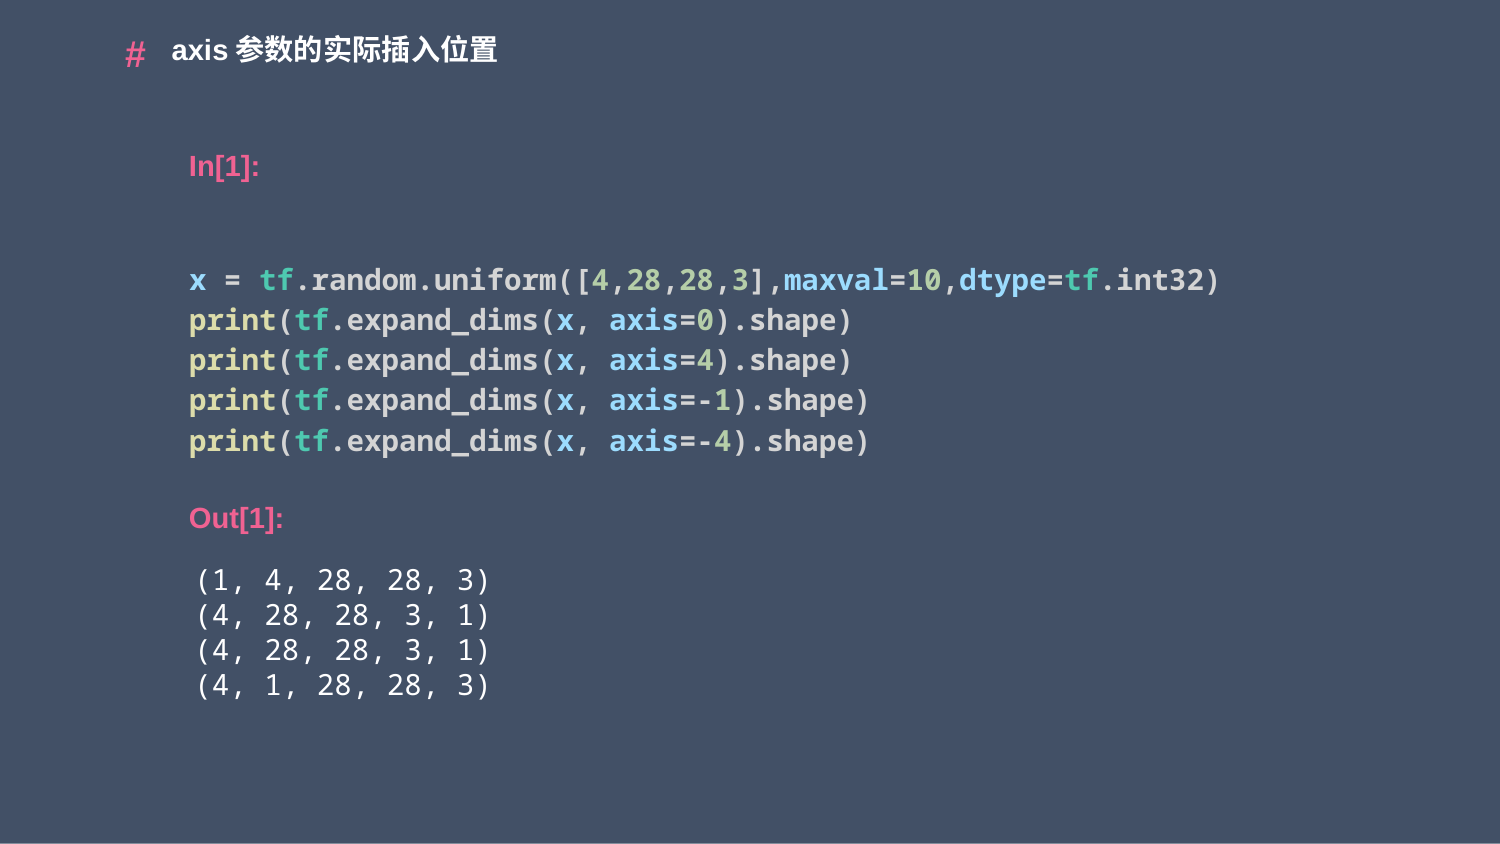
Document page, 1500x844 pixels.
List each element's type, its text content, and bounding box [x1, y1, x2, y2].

text_box axis参数的实际插入位置 [156, 24, 915, 74]
subtitle x = tf.random.uniform([4,28,28,3],maxval=10,dtype=tf.int32) print(tf.expand_dims(x, axis=0).shape) print(tf.expand_dims(x, axis=4).shape) print(tf.expand_dims(x, axis=-1).shape) print(tf.expand_dims(x, axis=-4).shape) [174, 240, 1443, 439]
text_box (1, 4, 28, 28, 3) (4, 28, 28, 3, 1) (4, 28, 28, 3, 1) (4, 1, 28, 28, 3) [179, 554, 938, 709]
